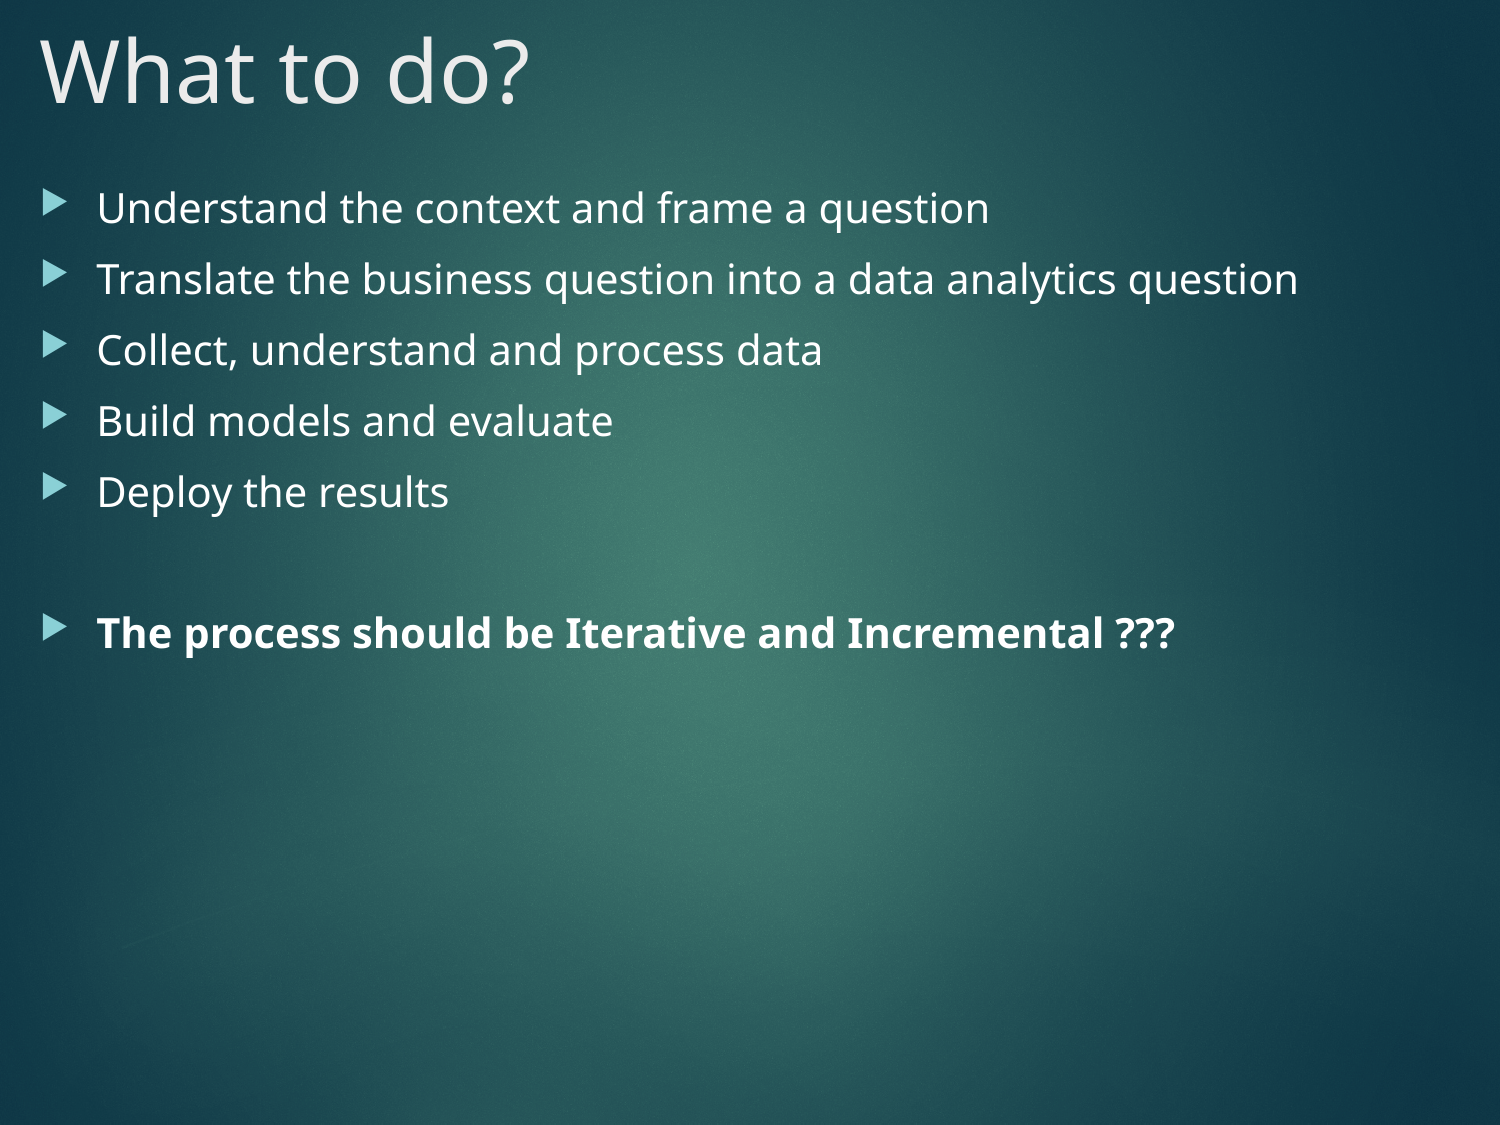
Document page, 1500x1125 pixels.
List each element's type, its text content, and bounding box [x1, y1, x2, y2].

title What to do? [24, 8, 1475, 150]
list Understand the context and frame a question Translate the business question into a data analytics question Collect, understand and process data Build models and evaluate Deploy the results The process should be Iterative and Incremental ??? [24, 174, 1475, 1075]
